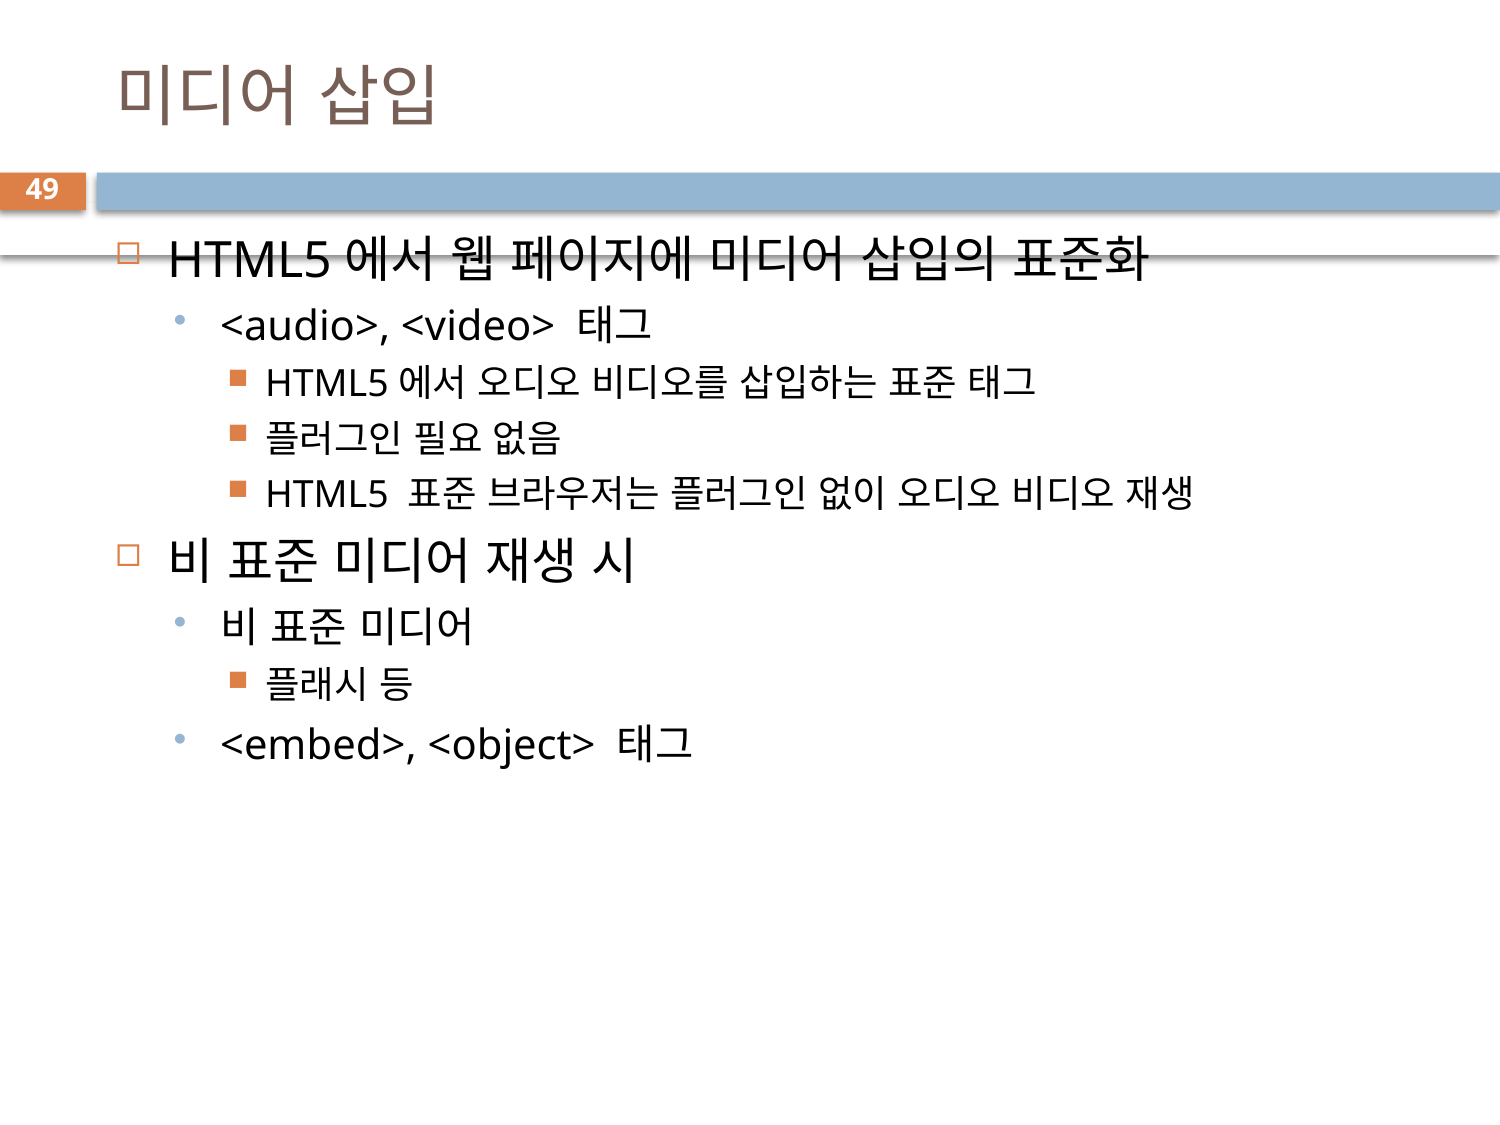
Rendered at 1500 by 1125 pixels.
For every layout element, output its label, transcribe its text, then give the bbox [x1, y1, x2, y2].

slide_number 49 [0, 170, 87, 211]
title 미디어 삽입 [100, 37, 1438, 149]
list HTML5에서 웹 페이지에 미디어 삽입의 표준화 <audio>, <video> 태그 HTML5에서 오디오 비디오를 삽입하는 표준 태그 플러그인 필요 없음 HTML5 표준 브라우저는 플러그인 없이 오디오 비디오 재생 비 표준 미디어 재생 시 비 표준 미디어 플래시 등 <embed>, <object> 태그 [100, 219, 1438, 1047]
